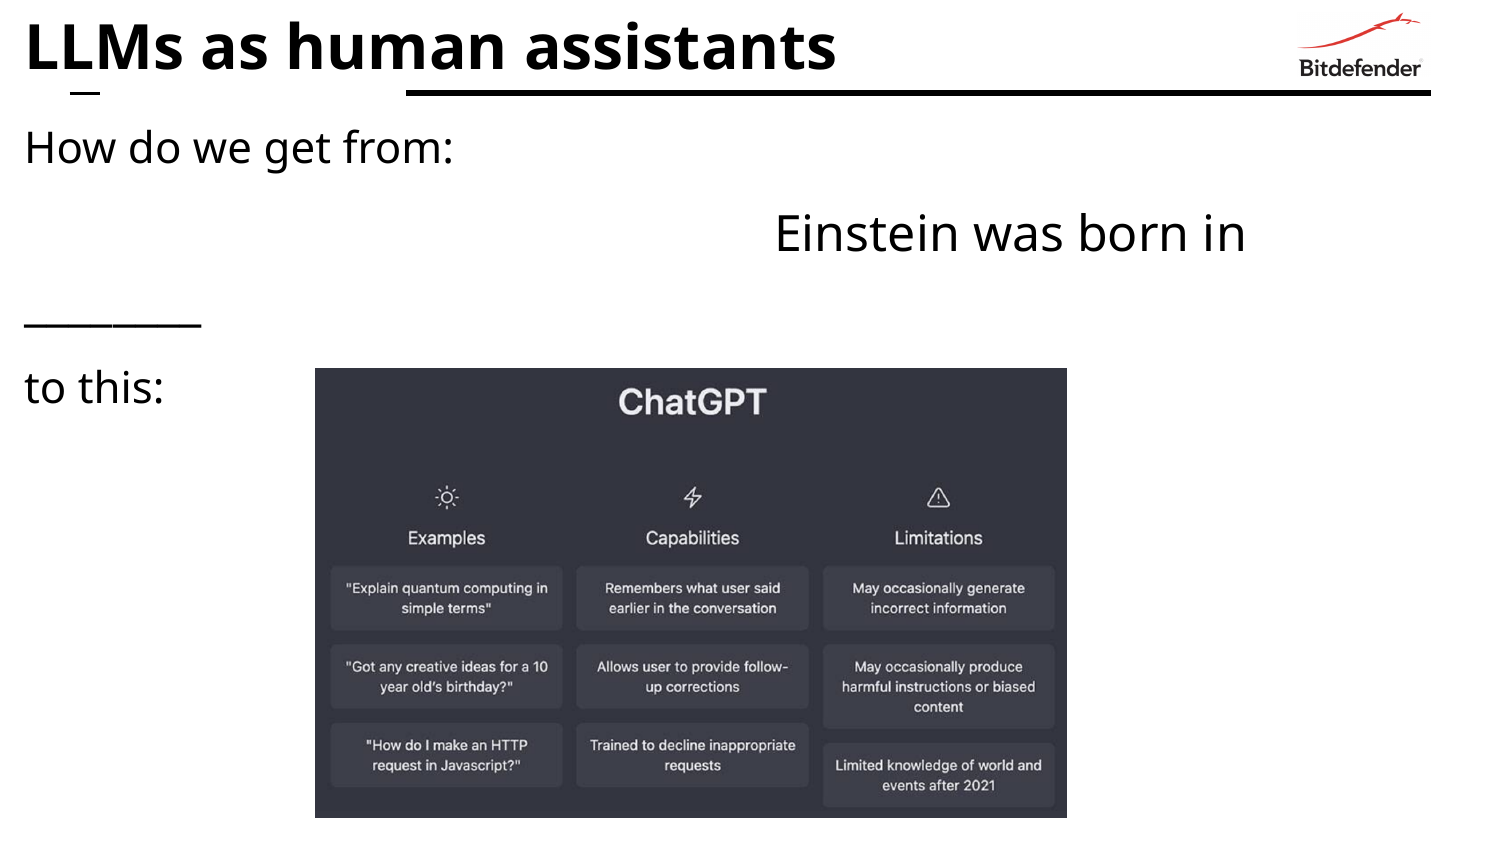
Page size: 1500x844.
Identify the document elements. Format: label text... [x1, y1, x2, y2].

picture [273, 337, 1134, 844]
list How do we get from: Einstein was born in ________ to this: [9, 96, 1430, 364]
title LLMs as human assistants [9, 0, 1255, 96]
picture [1297, 12, 1431, 77]
